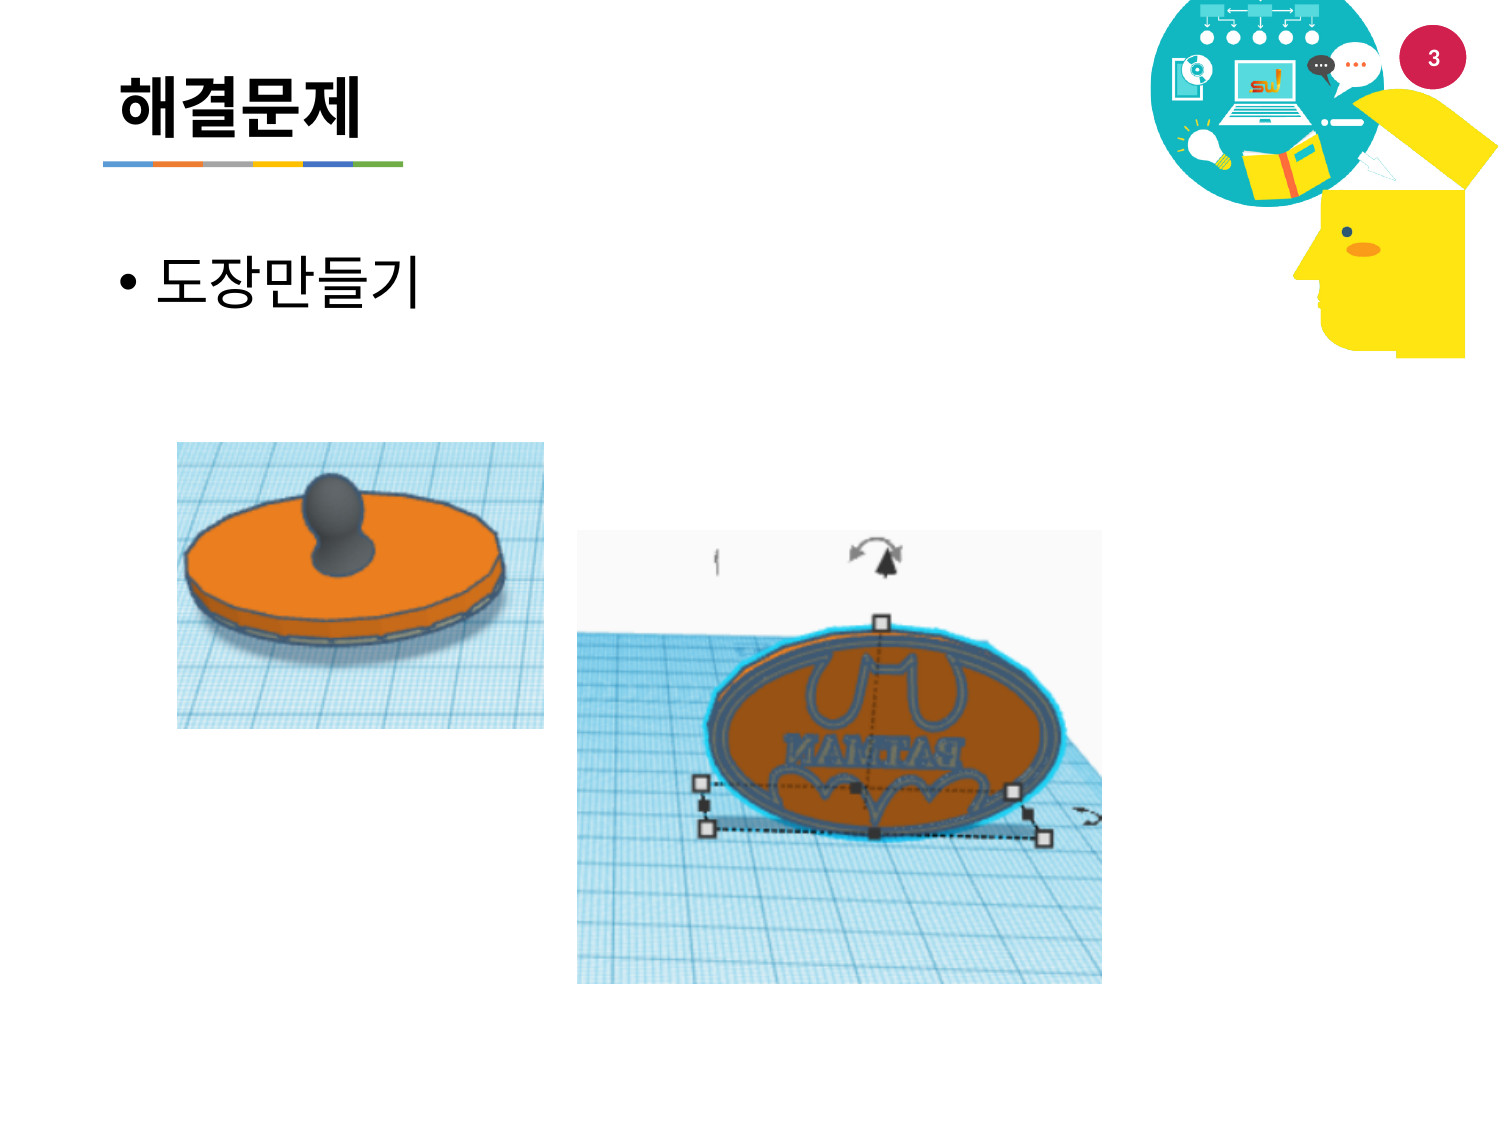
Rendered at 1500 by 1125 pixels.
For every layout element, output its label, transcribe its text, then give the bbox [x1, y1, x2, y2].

picture [1146, 0, 1500, 359]
picture [577, 530, 1102, 984]
slide_number 3 [1400, 23, 1468, 89]
list 도장만들기 [103, 224, 1397, 1014]
title 해결문제 [103, 59, 1365, 162]
picture [177, 442, 544, 729]
